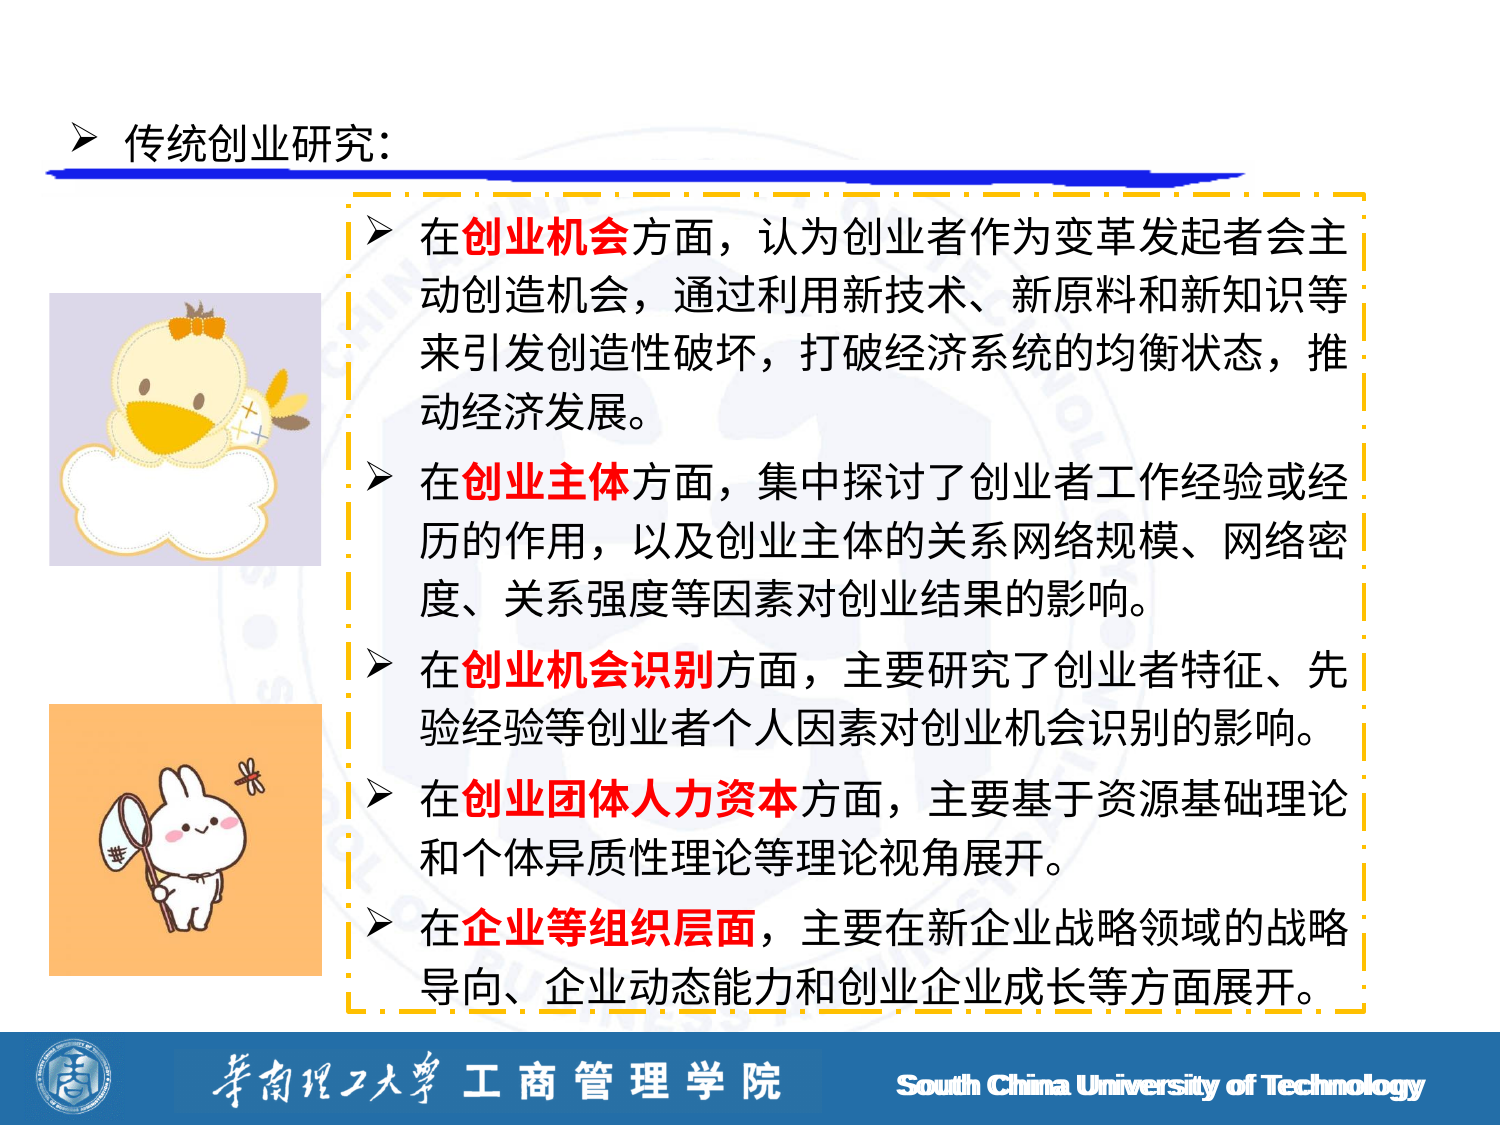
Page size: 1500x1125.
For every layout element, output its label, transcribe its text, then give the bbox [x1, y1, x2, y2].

picture [0, 160, 1500, 1125]
footer South China University of Technology [826, 1058, 1500, 1125]
text_box 在创业机会方面，认为创业者作为变革发起者会主动创造机会，通过利用新技术、新原料和新知识等来引发创造性破坏，打破经济系统的均衡状态，推动经济发展。 在创业主体方面，集中探讨了创业者工作经验或经历的作用，以及创业主体的关系网络规模、网络密度、关系强度等因素对创业结果的影响。 在创业机会识别方面，主要研究了创业者特征、先验经验等创业者个人因素对创业机会识别的影响。 在创业团体人力资本方面，主要基于资源基础理论和个体异质性理论等理论视角展开。 在企业等组织层面，主要在新企业战略领域的战略导向、企业动态能力和创业企业成长等方面展开。 [348, 194, 1365, 1012]
text_box 传统创业研究： [53, 101, 1438, 180]
